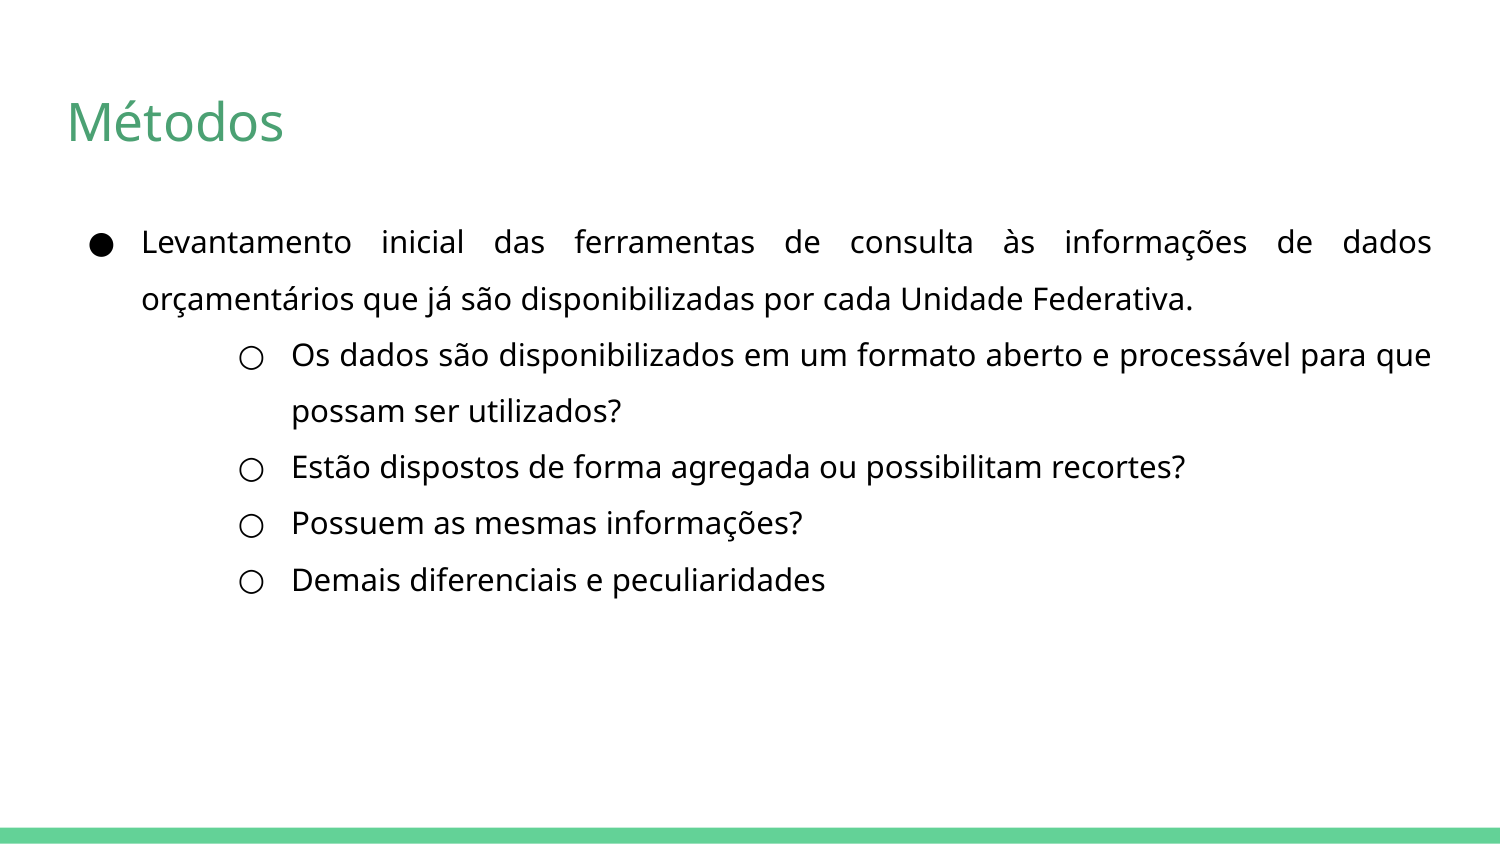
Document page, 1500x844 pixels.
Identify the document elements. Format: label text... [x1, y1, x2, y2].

list Levantamento inicial das ferramentas de consulta às informações de dados orçamentários que já são disponibilizadas por cada Unidade Federativa. Os dados são disponibilizados em um formato aberto e processável para que possam ser utilizados? Estão dispostos de forma agregada ou possibilitam recortes? Possuem as mesmas informações? Demais diferenciais e peculiaridades [51, 189, 1449, 750]
title Métodos [51, 72, 1449, 167]
